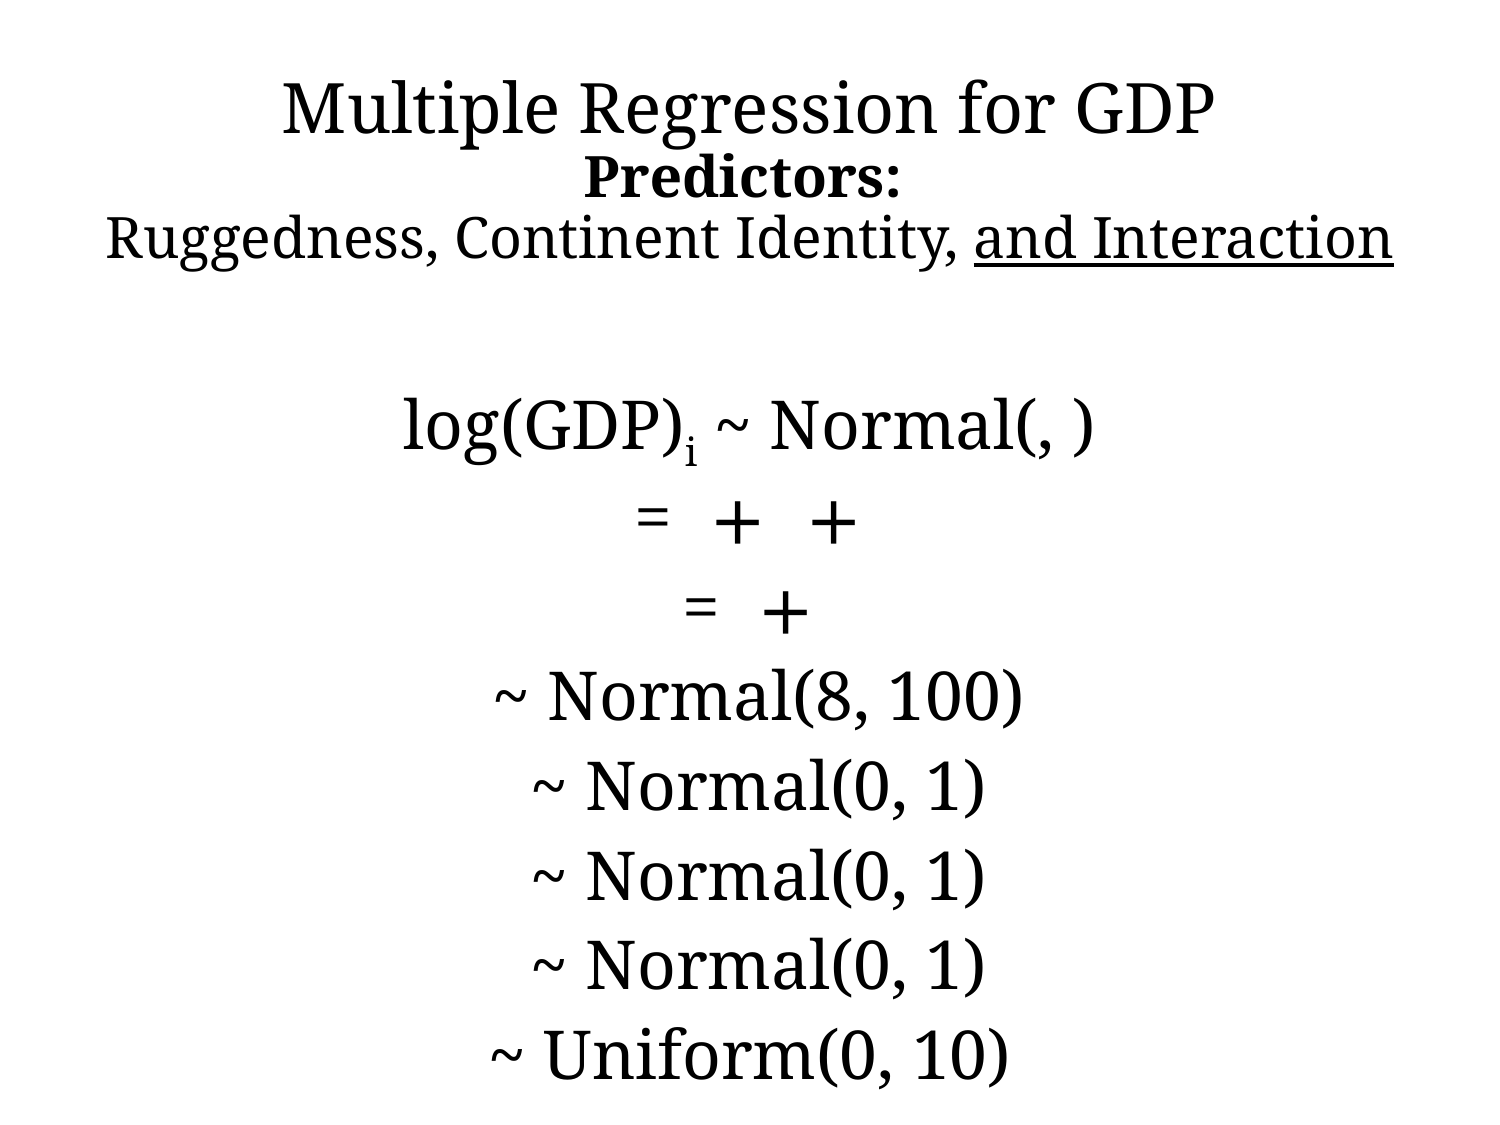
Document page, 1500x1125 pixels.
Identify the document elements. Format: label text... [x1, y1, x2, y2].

title Multiple Regression for GDP Predictors: Ruggedness, Continent Identity, and Interaction [51, 63, 1449, 281]
